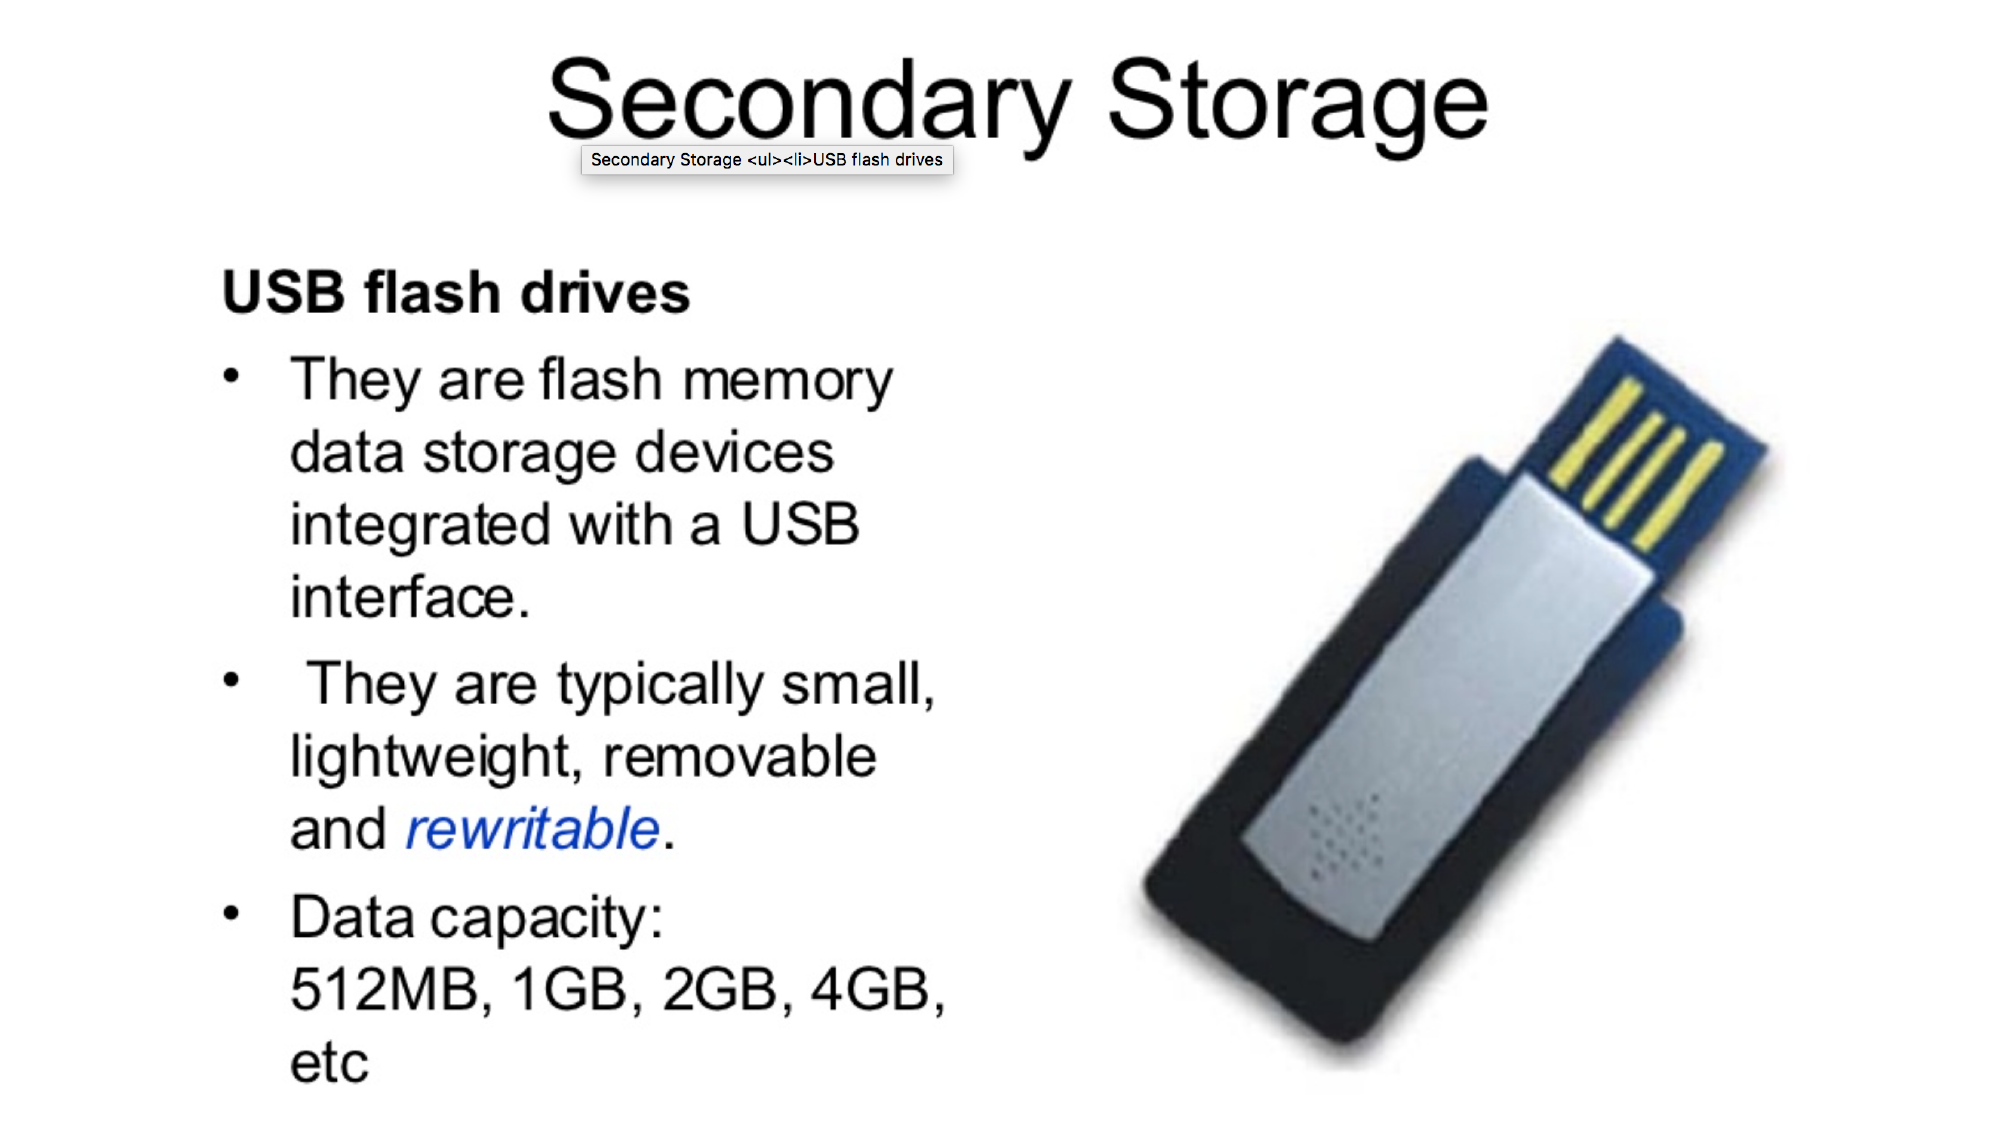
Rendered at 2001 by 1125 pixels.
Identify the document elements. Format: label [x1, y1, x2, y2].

picture [168, 0, 1828, 1125]
